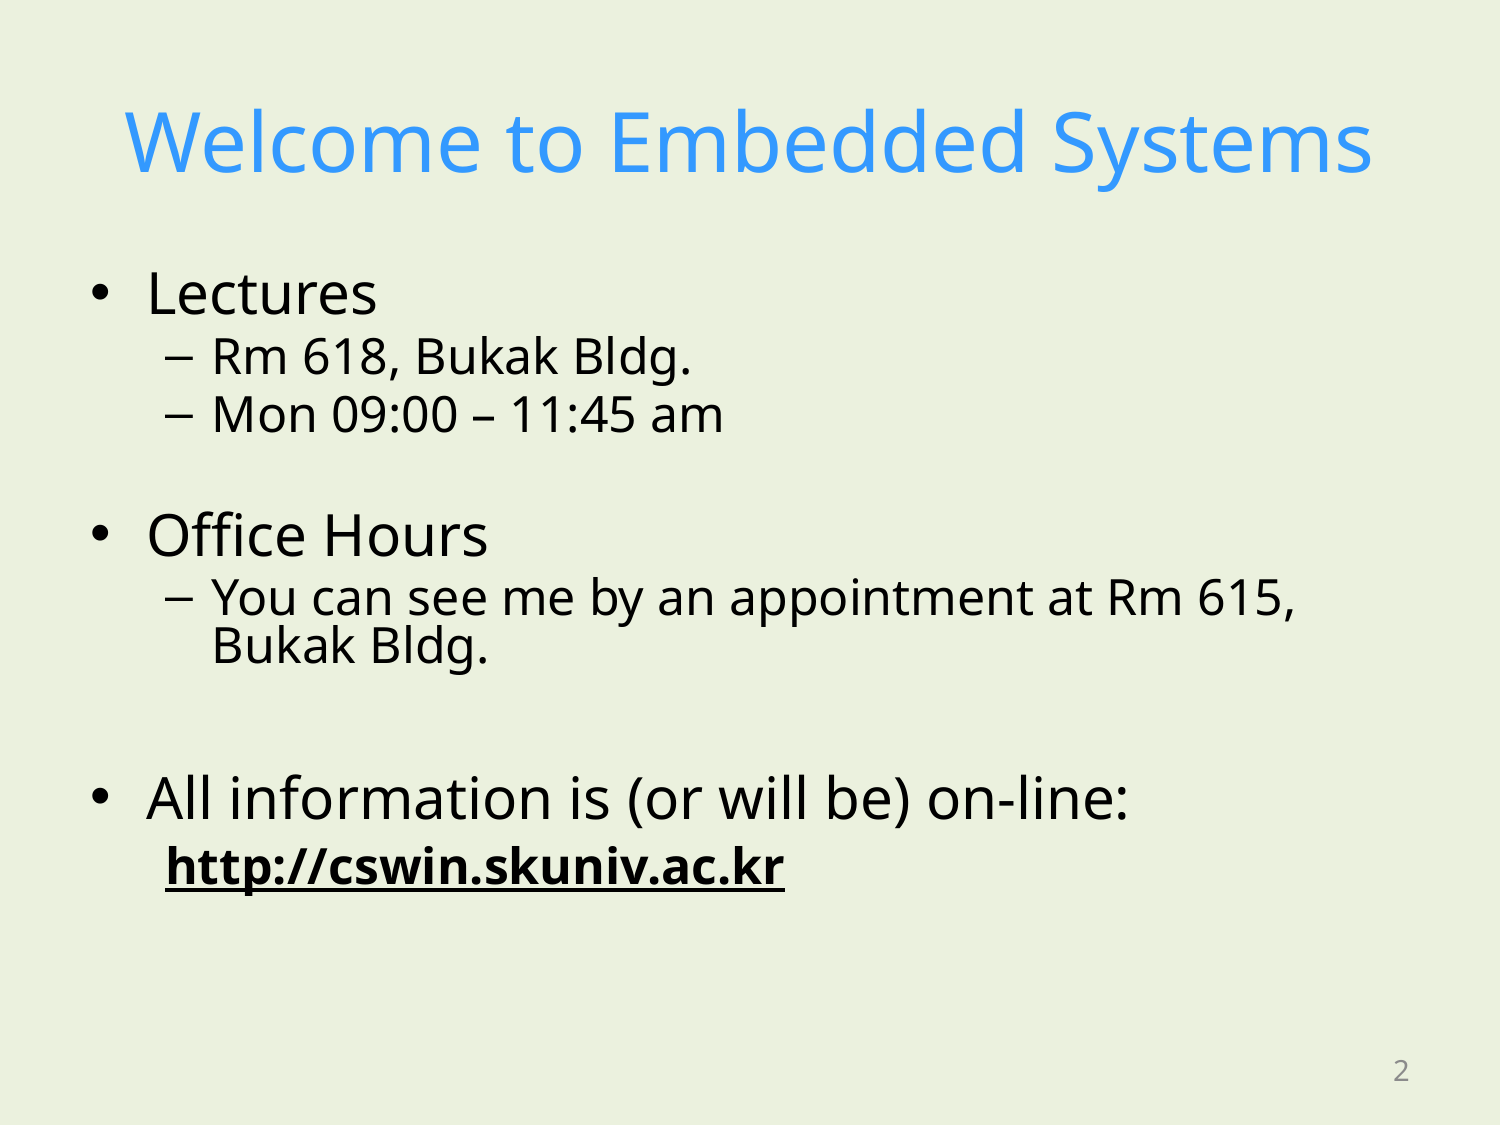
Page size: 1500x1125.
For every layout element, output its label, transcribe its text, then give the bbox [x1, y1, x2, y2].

slide_number 2 [1074, 1042, 1425, 1103]
list Lectures Rm 618, Bukak Bldg. Mon 09:00 – 11:45 am Office Hours You can see me by an appointment at Rm 615, Bukak Bldg. All information is (or will be) on-line: http://cswin.skuniv.ac.kr [75, 262, 1425, 1005]
title Welcome to Embedded Systems [75, 45, 1425, 233]
